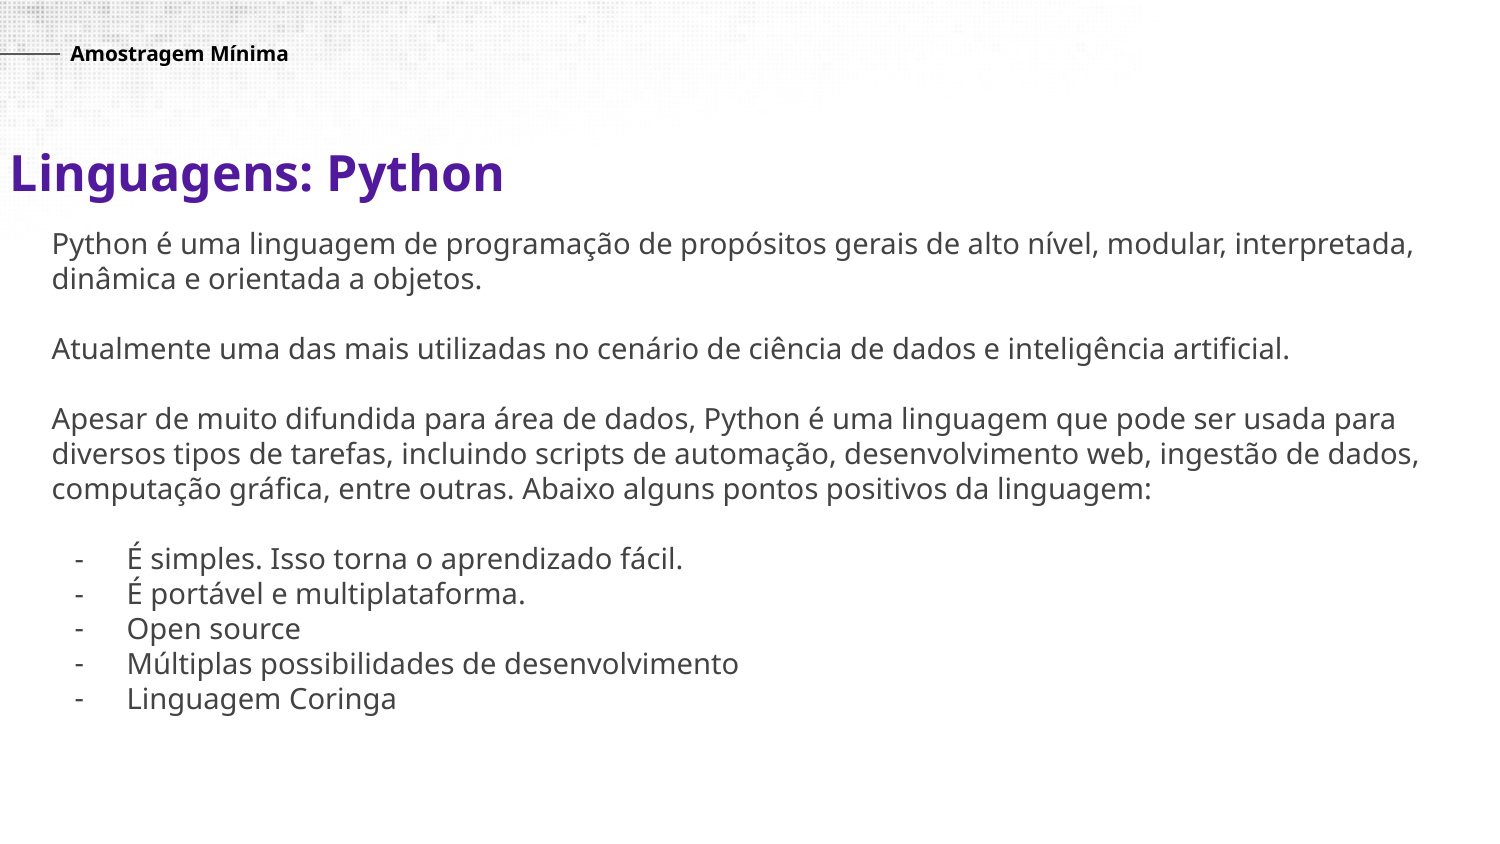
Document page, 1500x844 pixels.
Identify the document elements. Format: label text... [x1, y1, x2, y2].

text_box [0, 0, 1500, 251]
text_box Python é uma linguagem de programação de propósitos gerais de alto nível, modular, interpretada, dinâmica e orientada a objetos. Atualmente uma das mais utilizadas no cenário de ciência de dados e inteligência artificial. Apesar de muito difundida para área de dados, Python é uma linguagem que pode ser usada para diversos tipos de tarefas, incluindo scripts de automação, desenvolvimento web, ingestão de dados, computação gráfica, entre outras. Abaixo alguns pontos positivos da linguagem: É simples. Isso torna o aprendizado fácil. É portável e multiplataforma. Open source Múltiplas possibilidades de desenvolvimento Linguagem Coringa [48, 260, 1439, 804]
